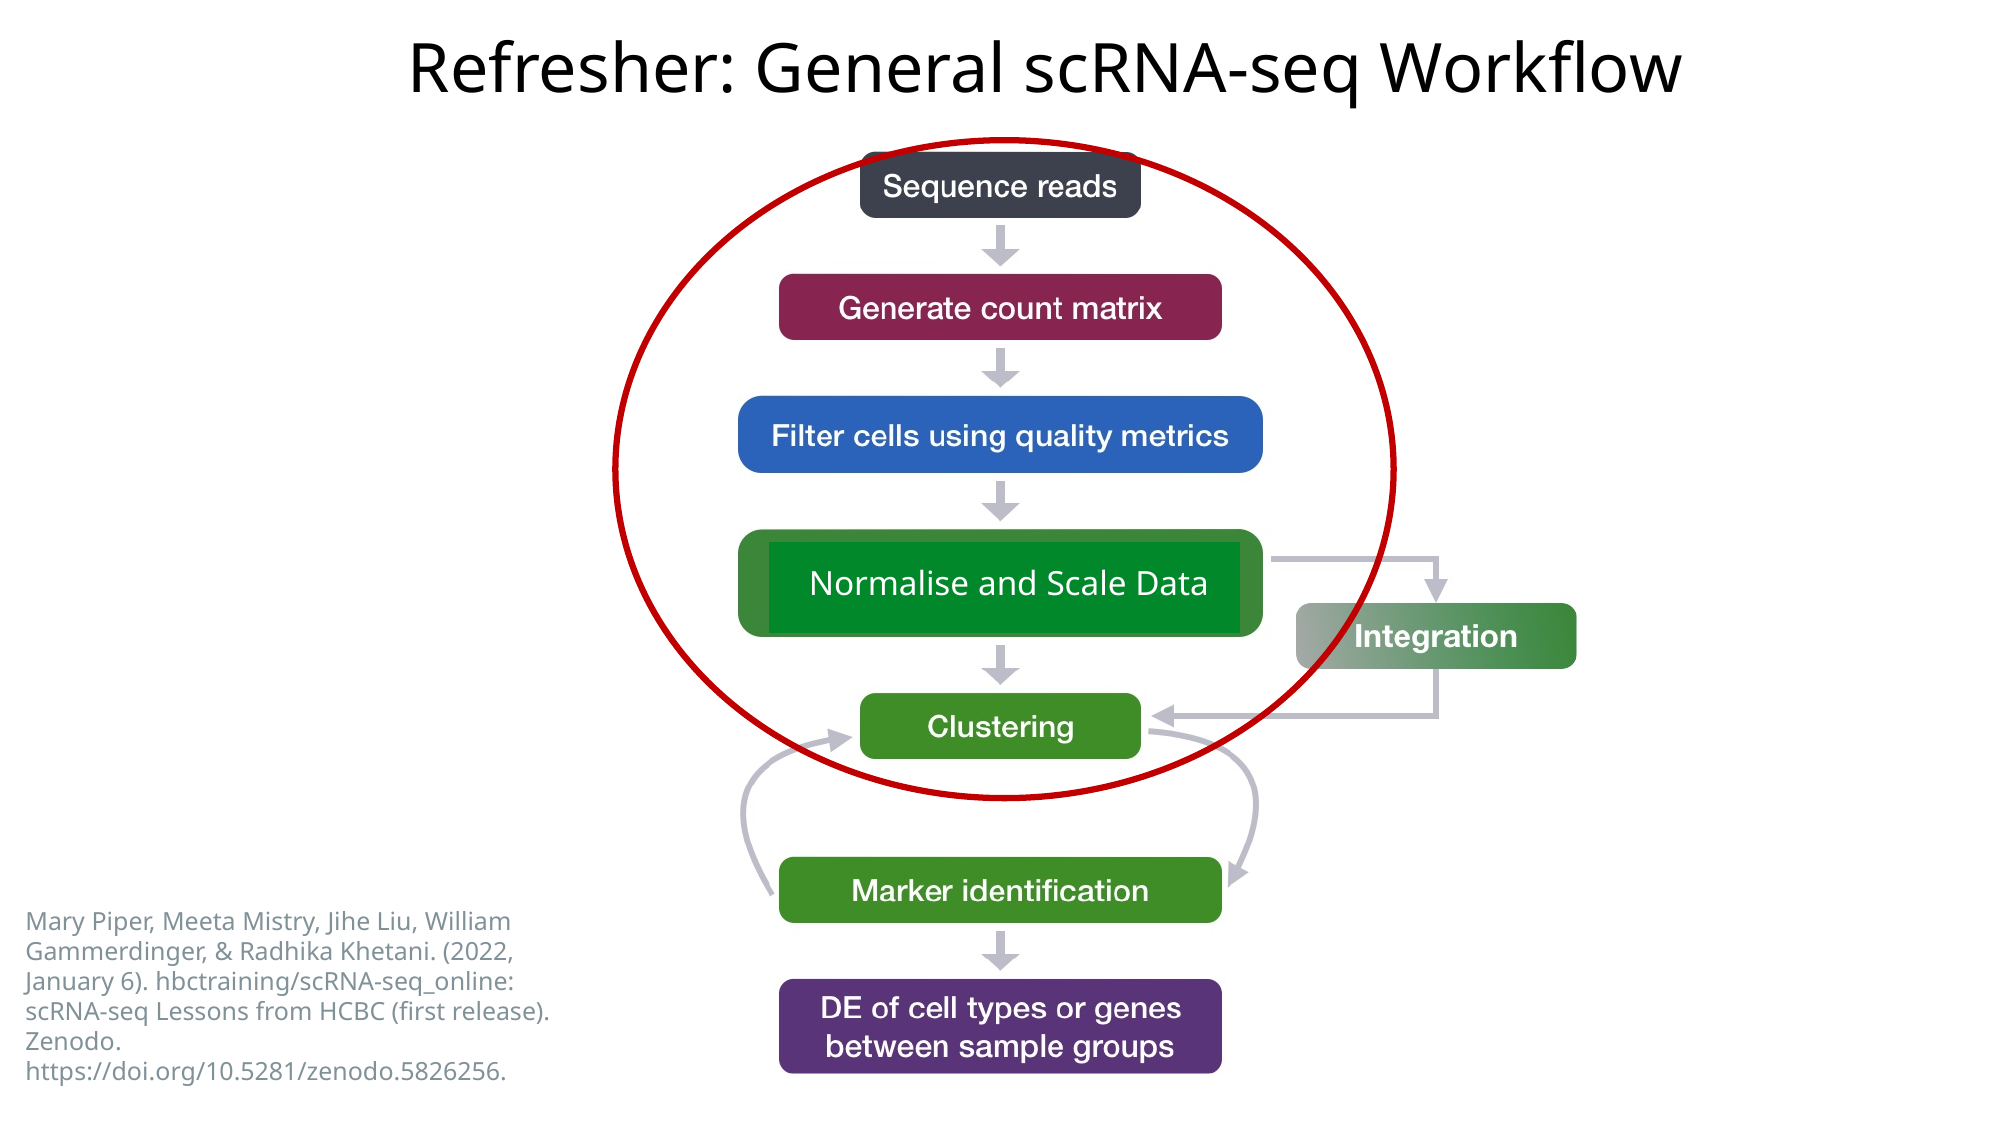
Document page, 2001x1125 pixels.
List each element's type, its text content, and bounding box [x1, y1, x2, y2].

text_box Mary Piper, Meeta Mistry, Jihe Liu, William Gammerdinger, & Radhika Khetani. (2022, January 6). hbctraining/scRNA-seq_online: scRNA-seq Lessons from HCBC (first release). Zenodo. https://doi.org/10.5281/zenodo.5826256. [10, 898, 589, 1093]
title Refresher: General scRNA-seq Workflow [392, 0, 1816, 146]
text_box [406, 150, 1592, 1084]
text_box [902, 138, 1107, 150]
